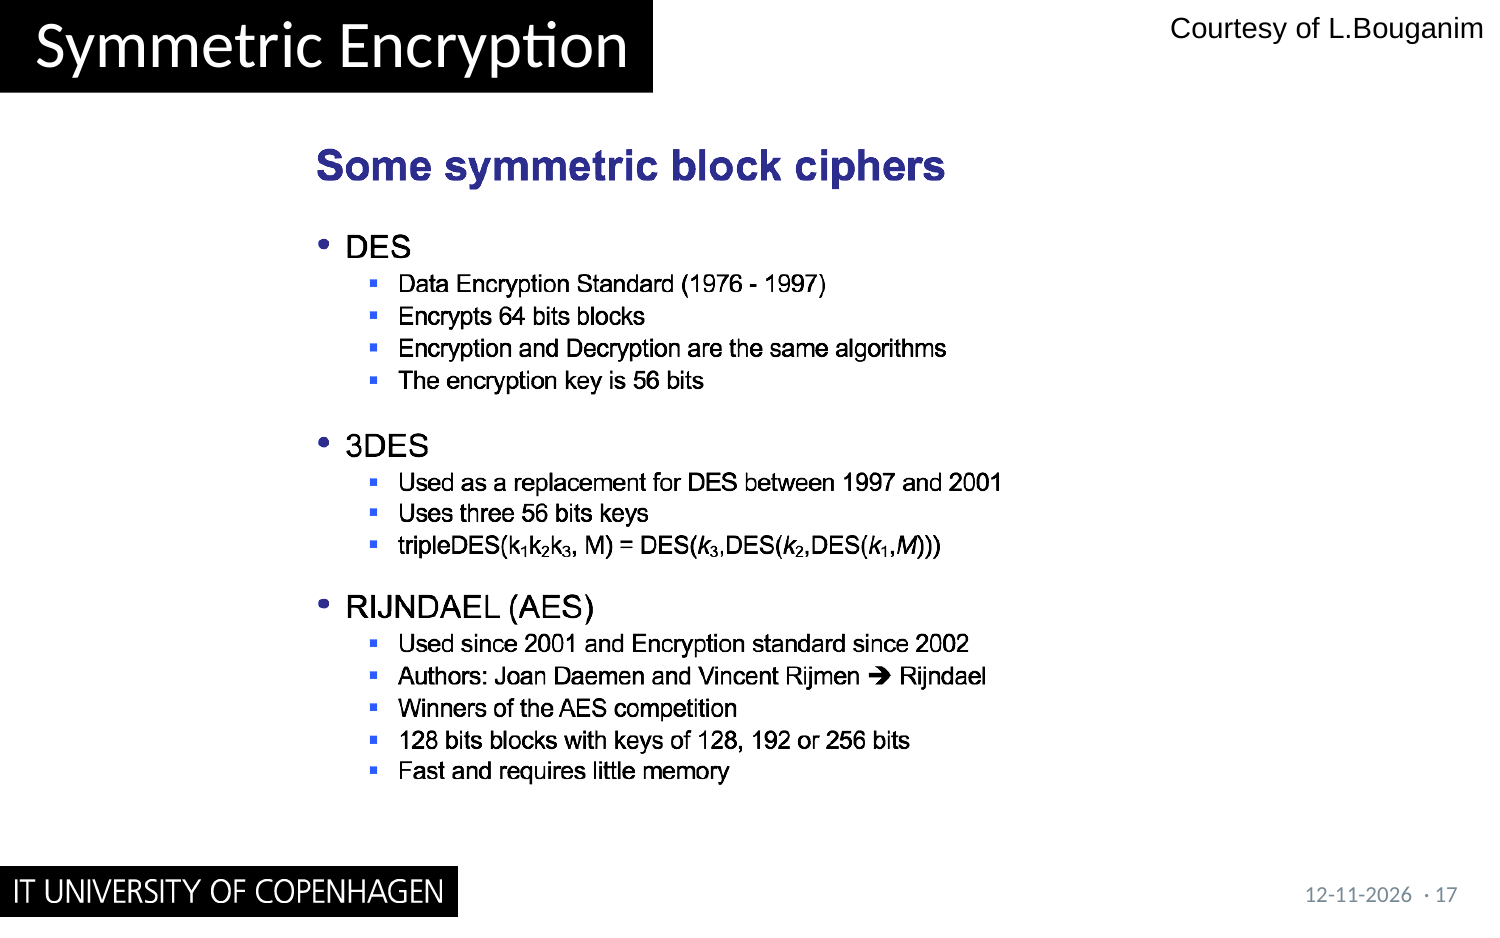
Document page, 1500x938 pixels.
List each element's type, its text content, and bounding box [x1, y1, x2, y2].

text_box Courtesy of L.Bouganim [1155, 1, 1500, 52]
picture [15, 879, 442, 903]
title Symmetric Encryption [0, 0, 654, 93]
picture [300, 121, 1160, 821]
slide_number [1062, 868, 1413, 919]
slide_number · 17 [1423, 868, 1474, 919]
